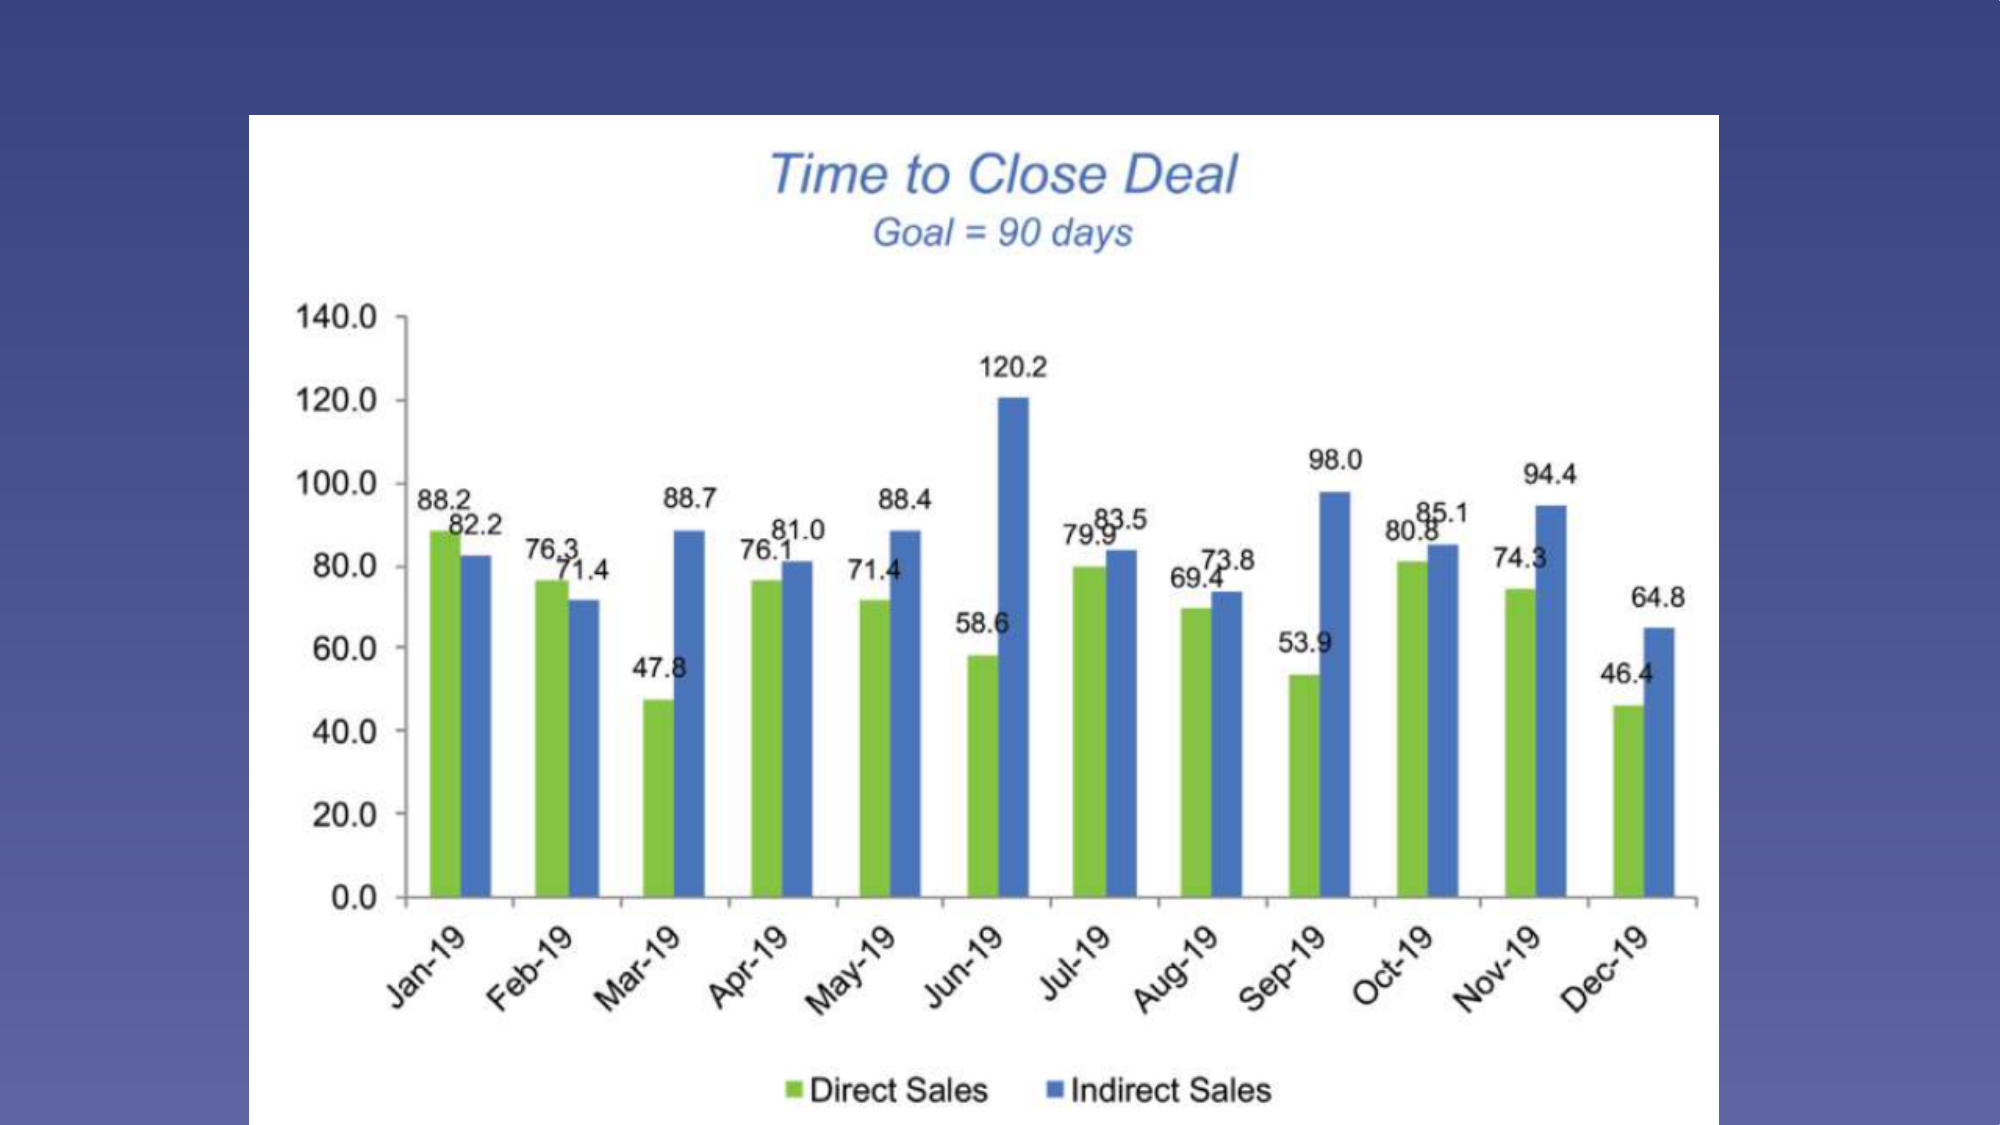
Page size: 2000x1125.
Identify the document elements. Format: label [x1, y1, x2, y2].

picture [249, 115, 1719, 1125]
